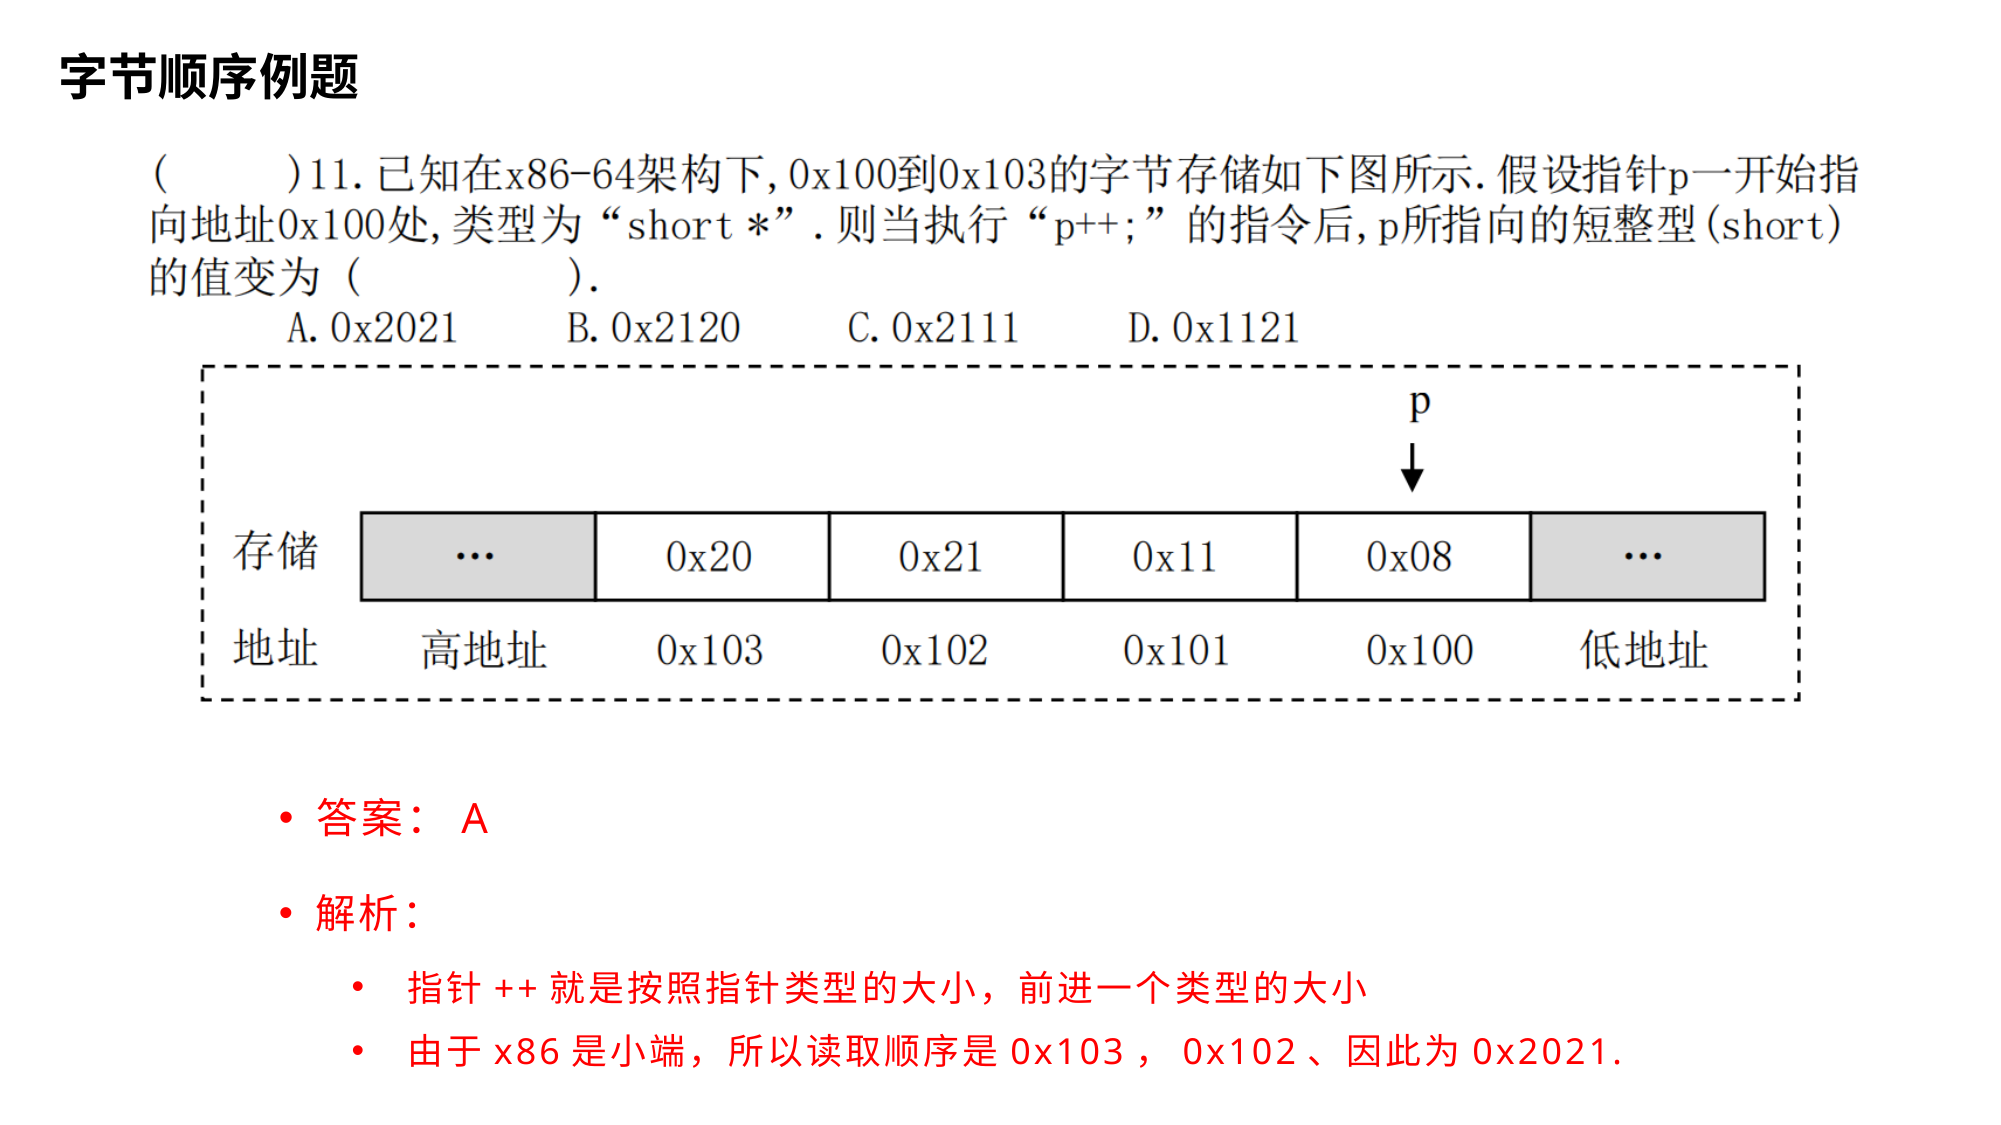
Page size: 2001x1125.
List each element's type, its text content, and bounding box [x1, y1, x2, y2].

picture [123, 123, 1877, 747]
text_box 字节顺序例题 [44, 38, 807, 113]
list 答案：A [264, 769, 1386, 865]
text_box 解析： 指针++就是按照指针类型的大小，前进一个类型的大小 由于x86是小端，所以读取顺序是0x103，0x102、因此为0x2021. [264, 865, 1972, 1082]
